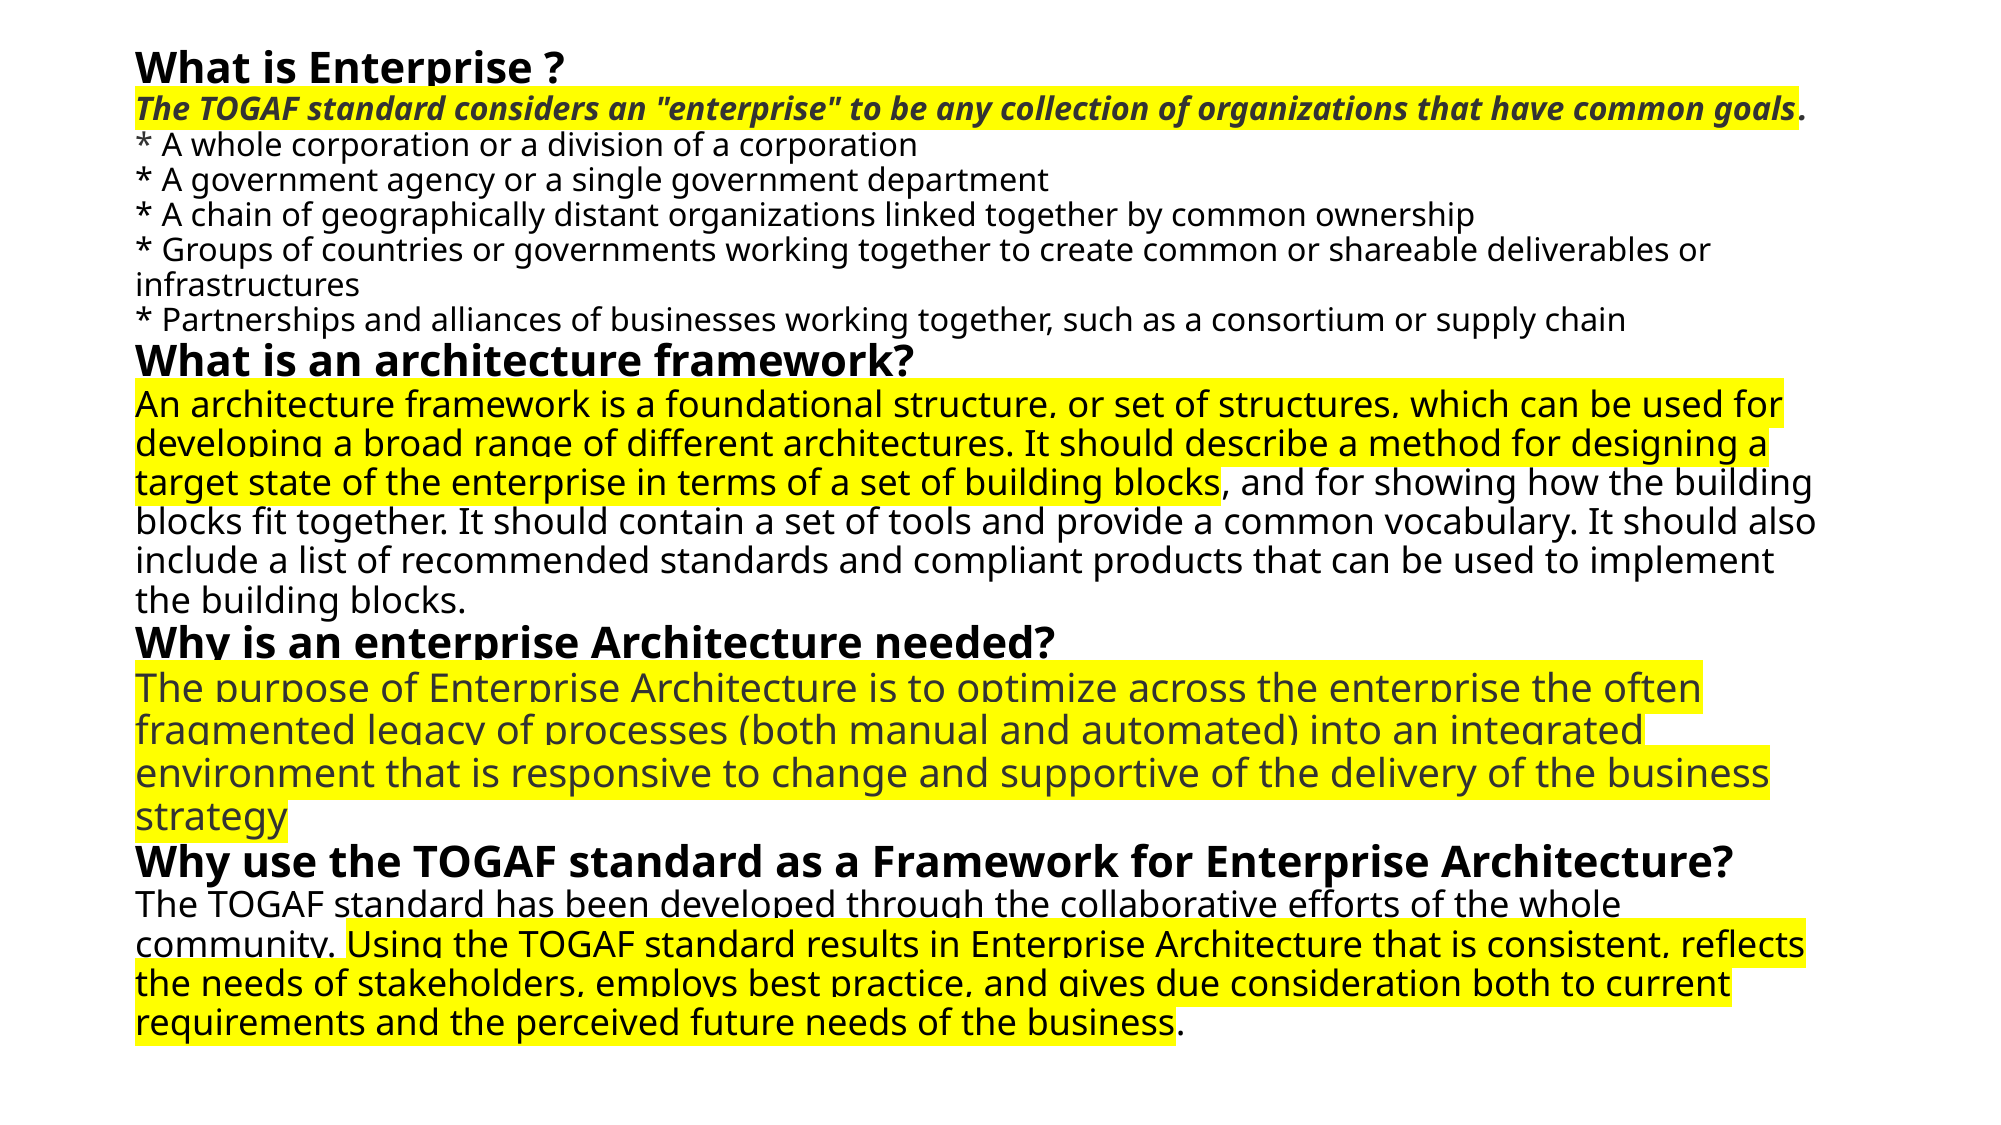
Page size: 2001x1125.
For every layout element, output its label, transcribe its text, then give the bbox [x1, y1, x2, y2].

title What is Enterprise ? The TOGAF standard considers an "enterprise" to be any collection of organizations that have common goals. * A whole corporation or a division of a corporation * A government agency or a single government department * A chain of geographically distant organizations linked together by common ownership * Groups of countries or governments working together to create common or shareable deliverables or infrastructures * Partnerships and alliances of businesses working together, such as a consortium or supply chain What is an architecture framework? An architecture framework is a foundational structure, or set of structures, which can be used for developing a broad range of different architectures. It should describe a method for designing a target state of the enterprise in terms of a set of building blocks, and for showing how the building blocks fit together. It should contain a set of tools and provide a common vocabulary. It should also include a list of recommended standards and compliant products that can be used to implement the building blocks. Why is an enterprise Architecture needed? The purpose of Enterprise Architecture is to optimize across the enterprise the often fragmented legacy of processes (both manual and automated) into an integrated environment that is responsive to change and supportive of the delivery of the business strategy Why use the TOGAF standard as a Framework for Enterprise Architecture? The TOGAF standard has been developed through the collaborative efforts of the whole community. Using the TOGAF standard results in Enterprise Architecture that is consistent, reflects the needs of stakeholders, employs best practice, and gives due consideration both to current requirements and the perceived future needs of the business. [120, 34, 1846, 1107]
